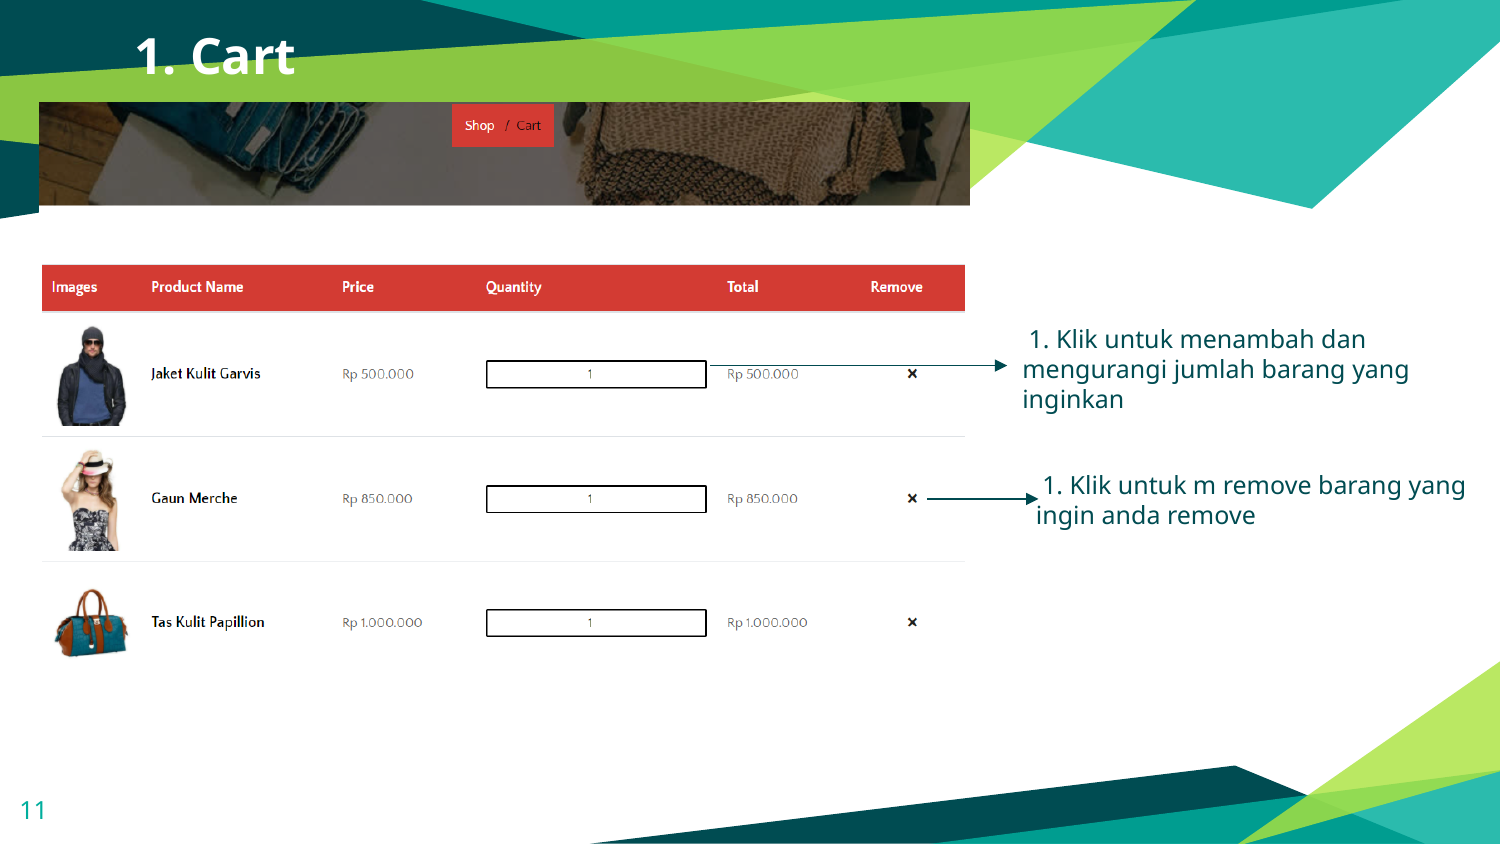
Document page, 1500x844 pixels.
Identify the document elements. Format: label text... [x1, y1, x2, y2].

title 1. Cart [119, 9, 1329, 150]
text_box 1. Klik untuk m remove barang yang ingin anda remove [1020, 454, 1488, 598]
picture [38, 101, 970, 690]
slide_number 11 [4, 779, 95, 844]
text_box 1. Klik untuk menambah dan mengurangi jumlah barang yang inginkan [1007, 308, 1474, 452]
